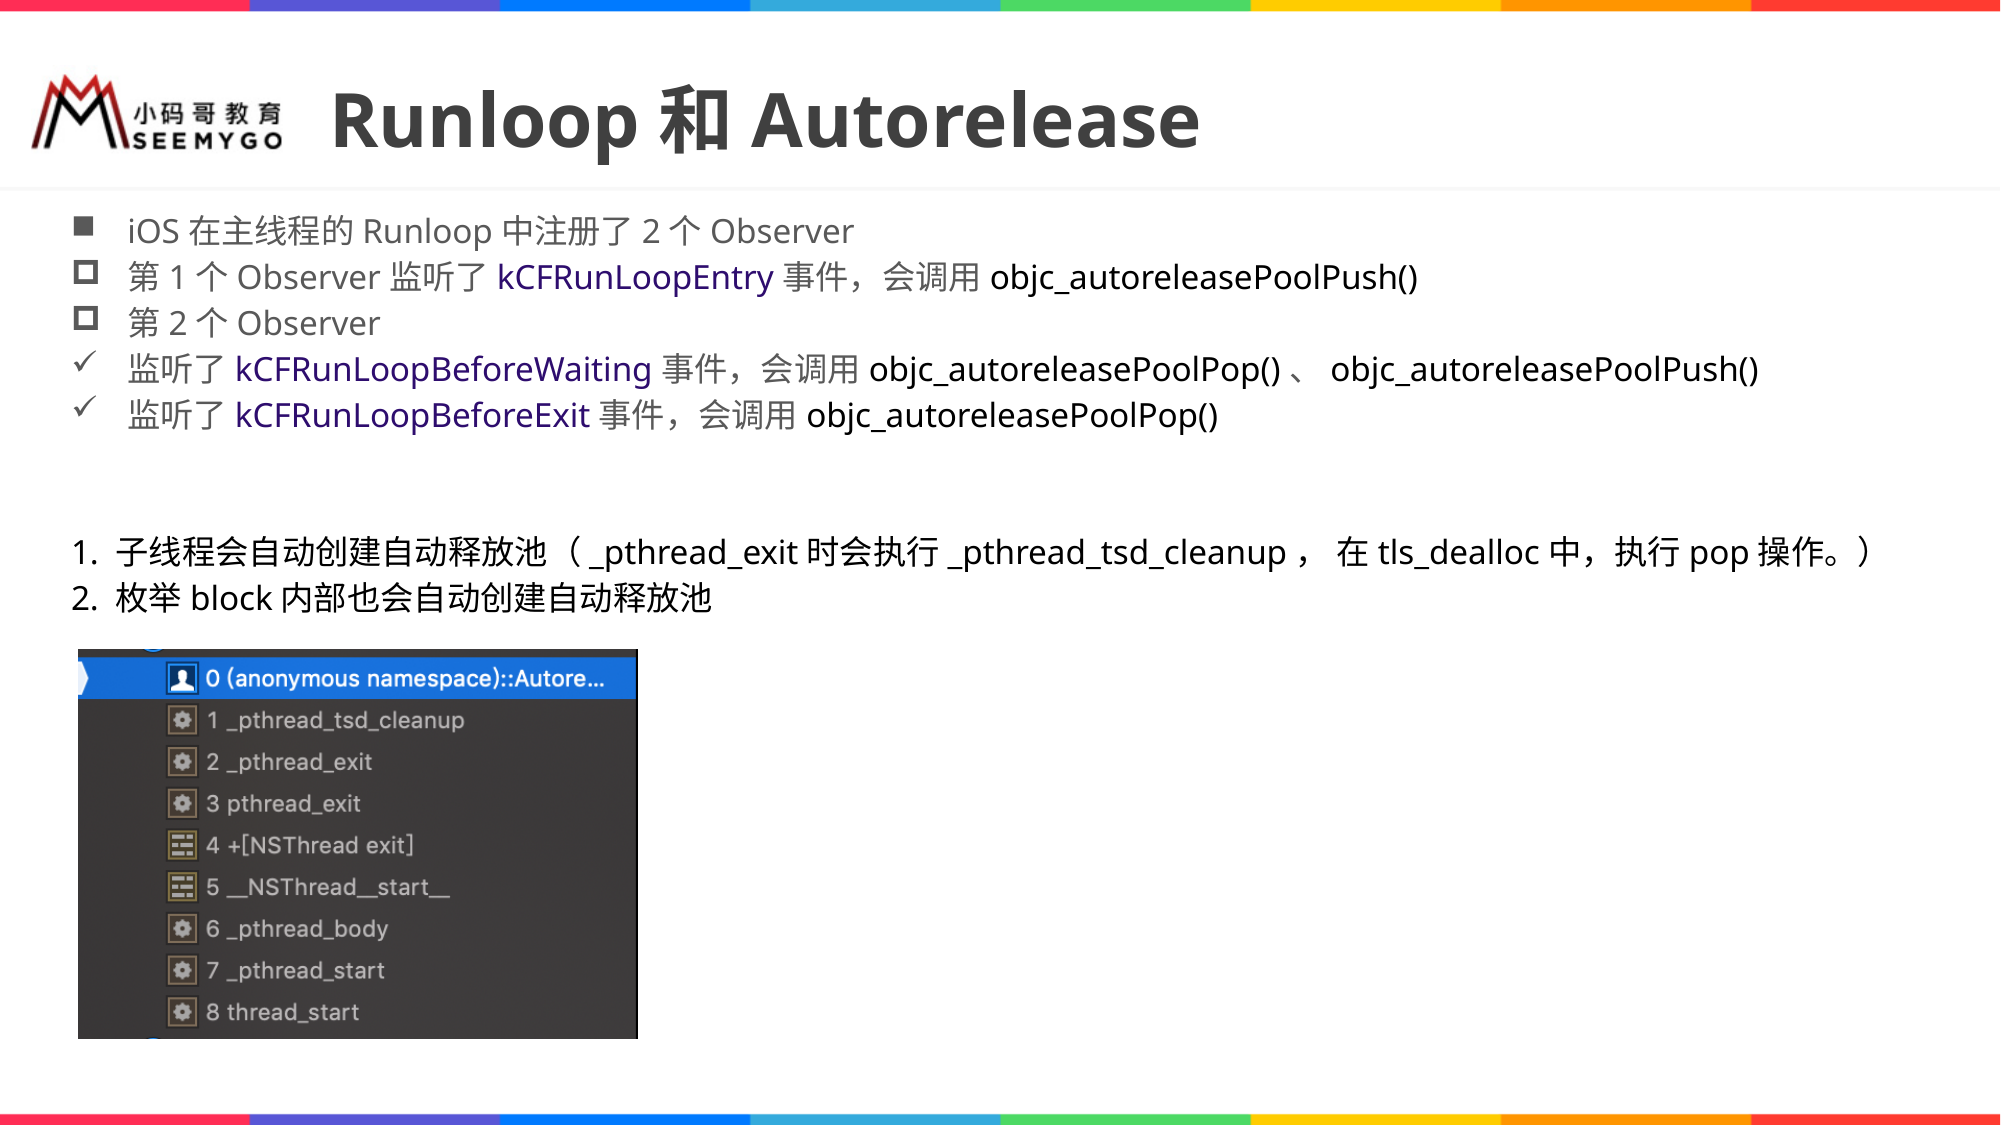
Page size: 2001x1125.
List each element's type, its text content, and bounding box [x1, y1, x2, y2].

picture [0, 0, 2001, 1125]
text_box iOS在主线程的Runloop中注册了2个Observer 第1个Observer监听了kCFRunLoopEntry事件，会调用objc_autoreleasePoolPush() 第2个Observer 监听了kCFRunLoopBeforeWaiting事件，会调用objc_autoreleasePoolPop()、objc_autoreleasePoolPush() 监听了kCFRunLoopBeforeExit事件，会调用objc_autoreleasePoolPop() 1. 子线程会自动创建自动释放池（_pthread_exit时会执行_pthread_tsd_cleanup， 在tls_dealloc中，执行pop操作。） 2. 枚举block内部也会自动创建自动释放池 [56, 197, 1943, 649]
title Runloop和Autorelease [314, 64, 1968, 182]
